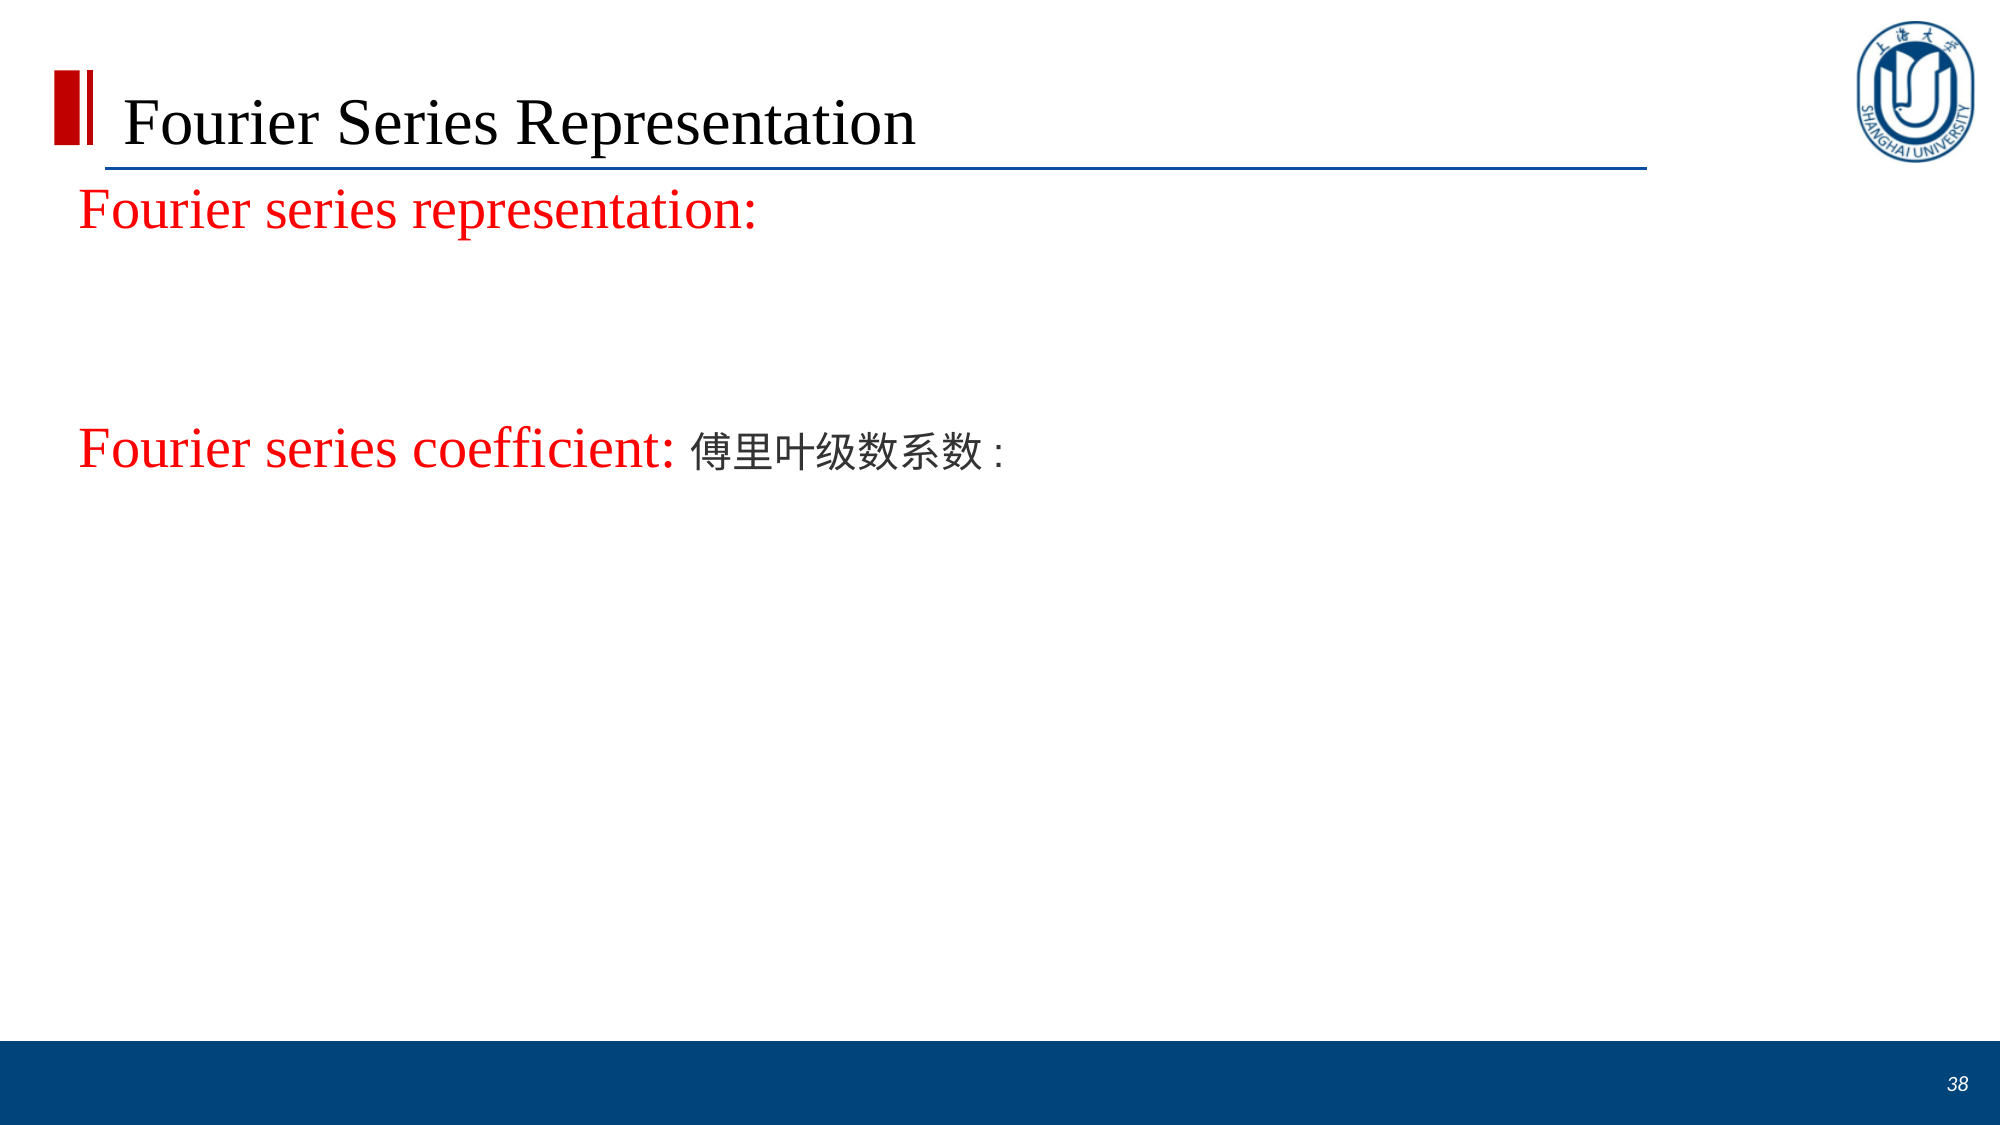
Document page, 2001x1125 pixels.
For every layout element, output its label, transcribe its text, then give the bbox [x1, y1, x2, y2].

title Fourier Series Representation [108, 37, 1857, 167]
picture [1855, 21, 1978, 163]
slide_number 38 [1768, 1052, 1984, 1113]
